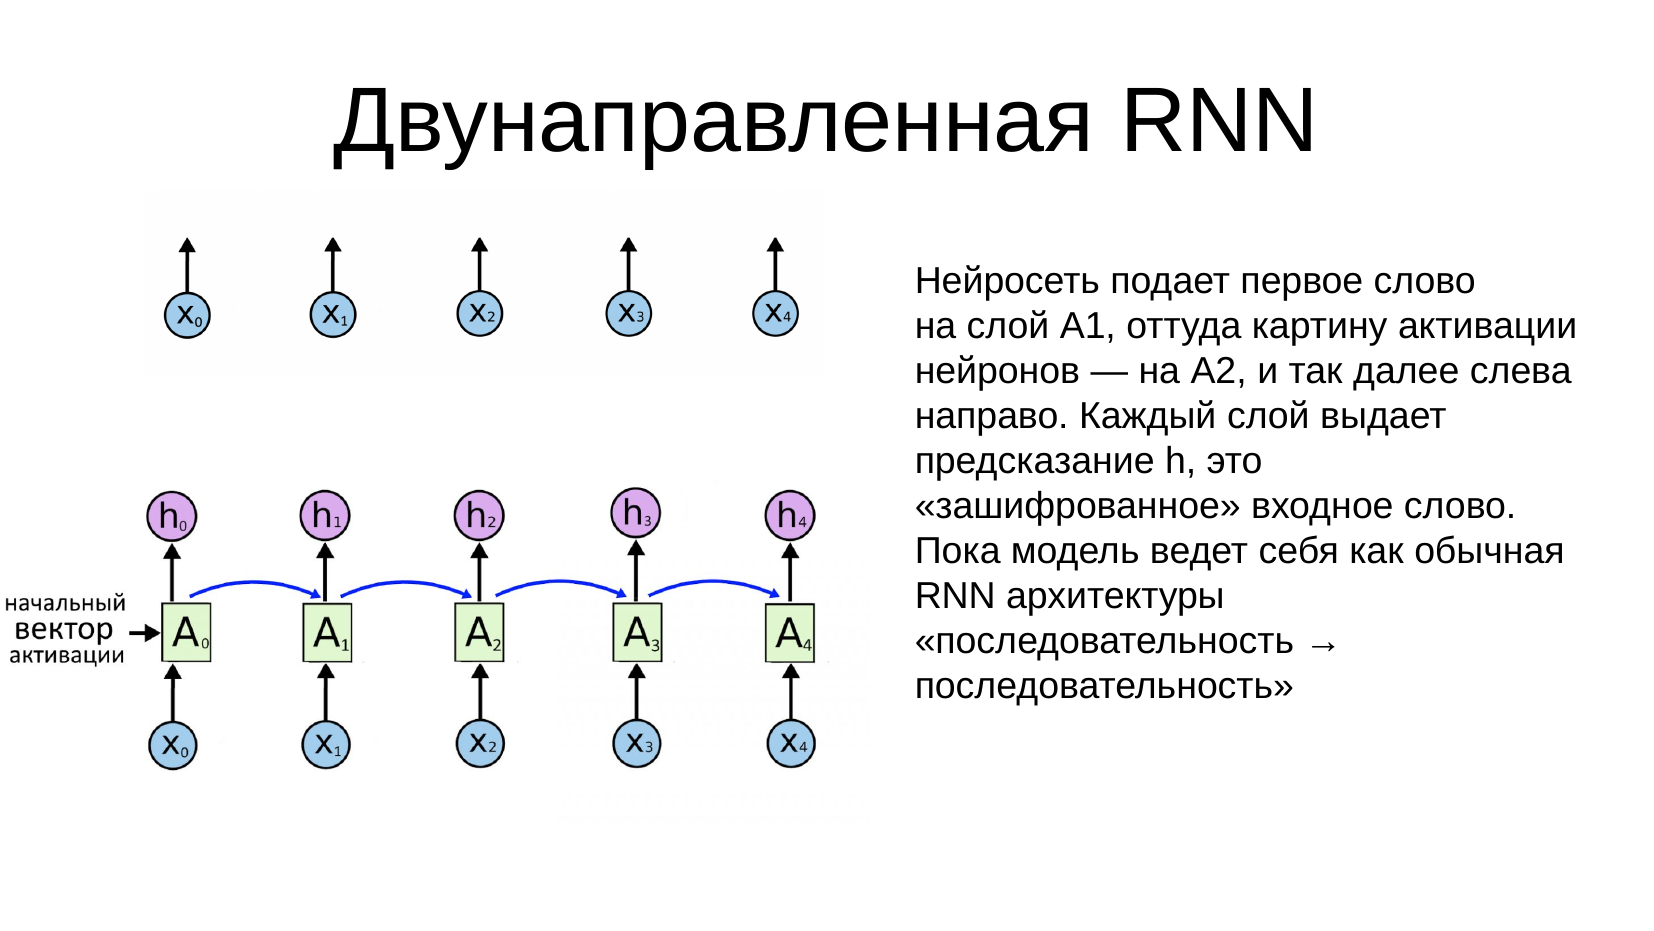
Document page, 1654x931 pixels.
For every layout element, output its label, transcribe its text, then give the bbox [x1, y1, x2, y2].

text_box Нейросеть подает первое слово на слой A1, оттуда картину активации нейронов — на A2, и так далее слева направо. Каждый слой выдает предсказание h, это «зашифрованное» входное слово. Пока модель ведет себя как обычная RNN архитектуры «последовательность → последовательность» [900, 249, 1609, 684]
picture [0, 435, 870, 826]
title Двунаправленная RNN [82, 37, 1571, 193]
picture [143, 188, 826, 376]
